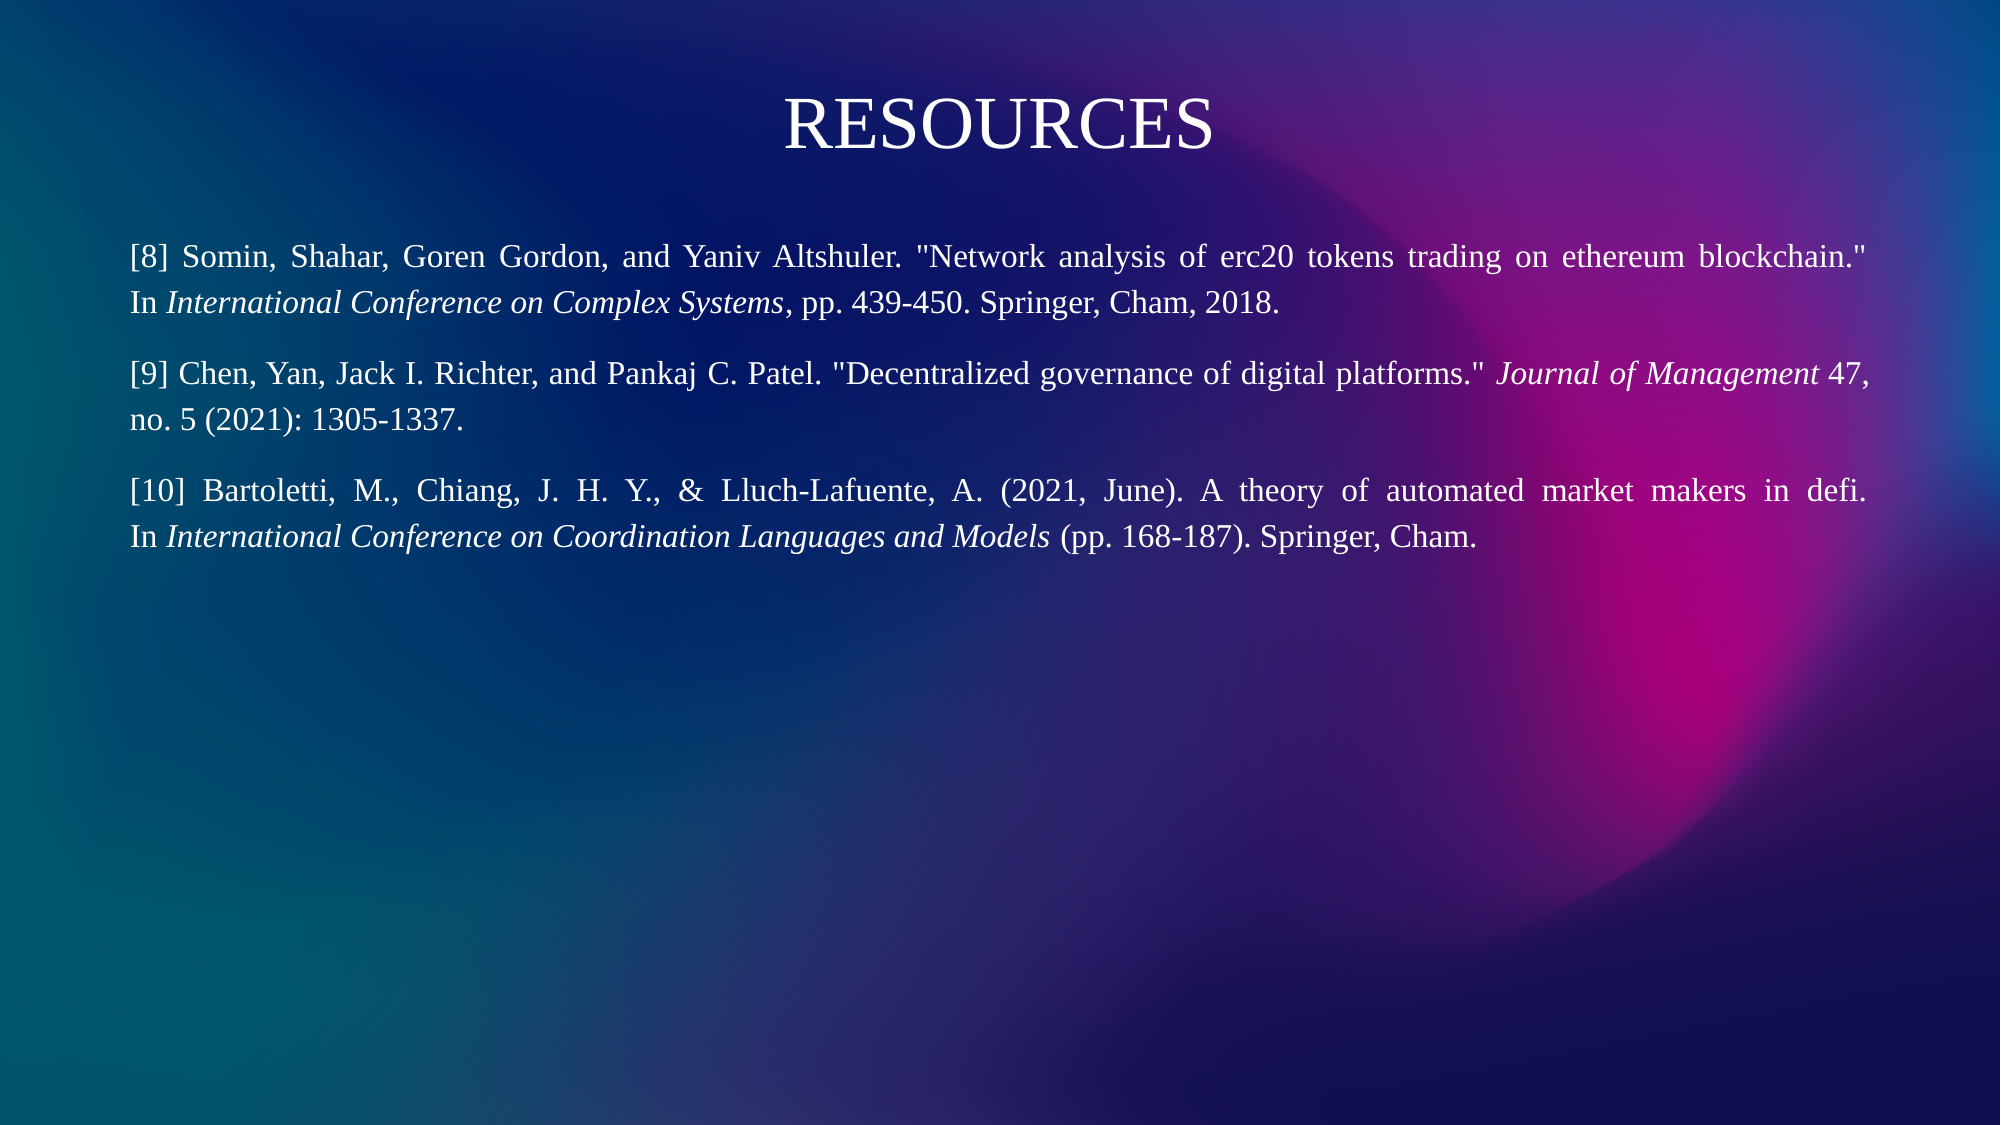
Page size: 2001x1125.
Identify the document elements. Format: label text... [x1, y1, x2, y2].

text_box RESOURCES [496, 66, 1504, 172]
text_box [8] Somin, Shahar, Goren Gordon, and Yaniv Altshuler. "Network analysis of erc20 tokens trading on ethereum blockchain." In International Conference on Complex Systems, pp. 439-450. Springer, Cham, 2018. [9] Chen, Yan, Jack I. Richter, and Pankaj C. Patel. "Decentralized governance of digital platforms." Journal of Management 47, no. 5 (2021): 1305-1337. [10] Bartoletti, M., Chiang, J. H. Y., & Lluch-Lafuente, A. (2021, June). A theory of automated market makers in defi. In International Conference on Coordination Languages and Models (pp. 168-187). Springer, Cham. [115, 221, 1885, 627]
picture [0, 0, 2000, 1125]
